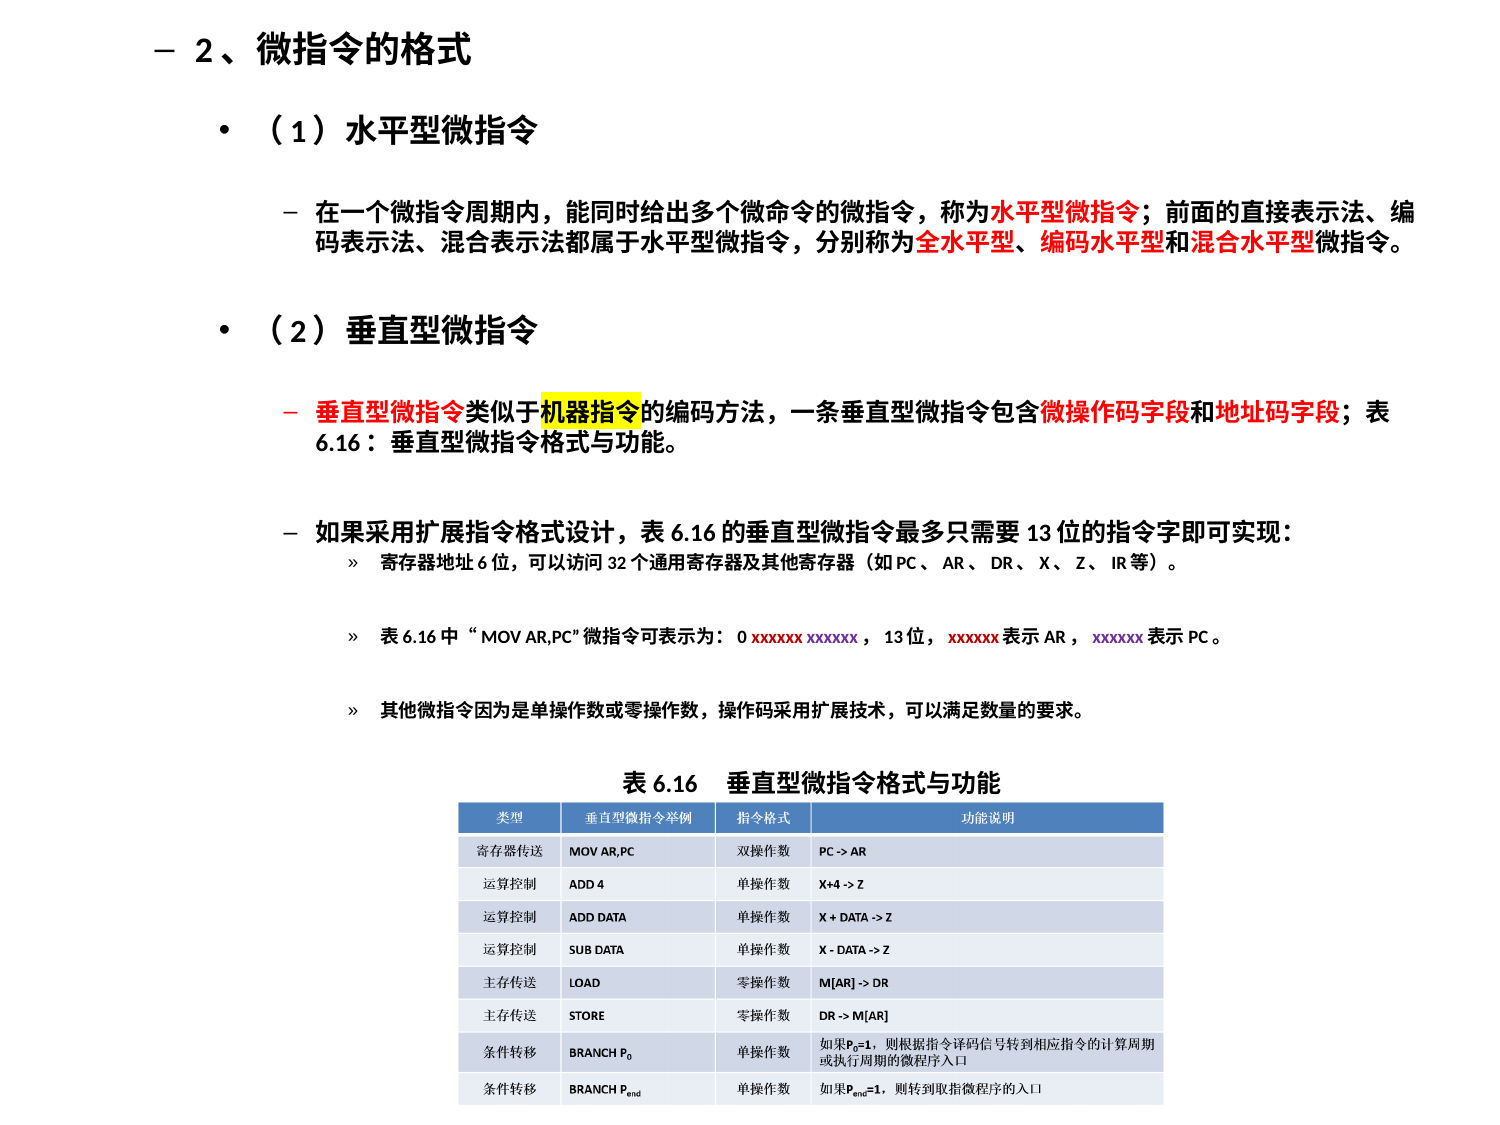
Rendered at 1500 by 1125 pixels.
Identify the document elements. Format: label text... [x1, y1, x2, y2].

list 2、微指令的格式 （1）水平型微指令 在一个微指令周期内，能同时给出多个微命令的微指令，称为水平型微指令；前面的直接表示法、编码表示法、混合表示法都属于水平型微指令，分别称为全水平型、编码水平型和混合水平型微指令。 （2）垂直型微指令 垂直型微指令类似于机器指令的编码方法，一条垂直型微指令包含微操作码字段和地址码字段；表6.16：垂直型微指令格式与功能。 如果采用扩展指令格式设计，表6.16的垂直型微指令最多只需要13位的指令字即可实现： 寄存器地址6位，可以访问32个通用寄存器及其他寄存器（如PC、AR、DR、X、Z、IR等）。 表6.16中“MOV AR,PC”微指令可表示为：0 xxxxxx xxxxxx，13位，xxxxxx表示AR，xxxxxx表示PC。 其他微指令因为是单操作数或零操作数，操作码采用扩展技术，可以满足数量的要求。 [75, 19, 1447, 760]
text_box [454, 759, 1170, 1109]
